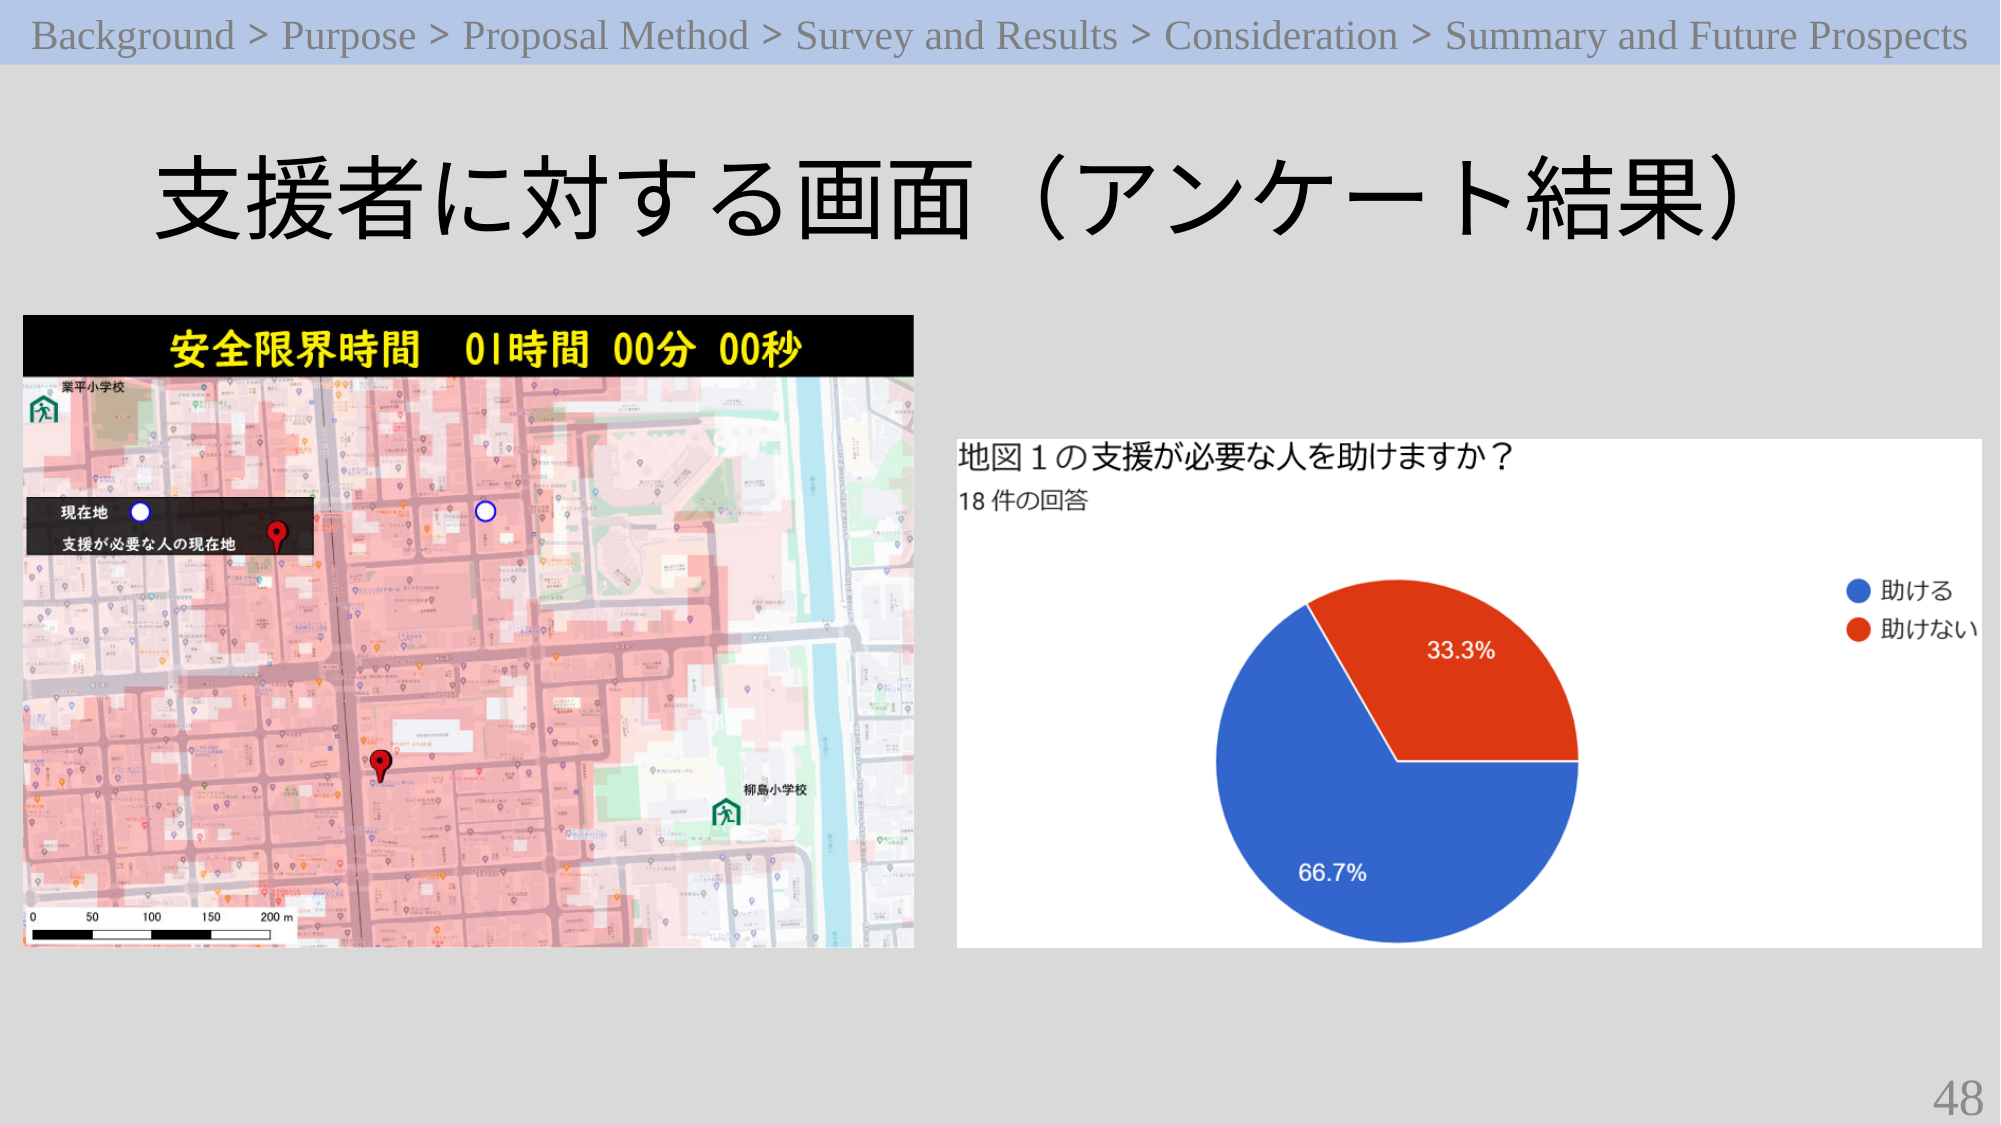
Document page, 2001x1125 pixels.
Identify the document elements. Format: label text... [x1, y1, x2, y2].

text_box Background > Purpose > Proposal Method > Survey and Results > Consideration > Summary and Future Prospects [0, 0, 2000, 65]
picture [957, 439, 1982, 948]
title 支援者に対する画面（アンケート結果） [137, 127, 1863, 278]
picture [23, 315, 914, 948]
slide_number 48 [1550, 1065, 2000, 1125]
